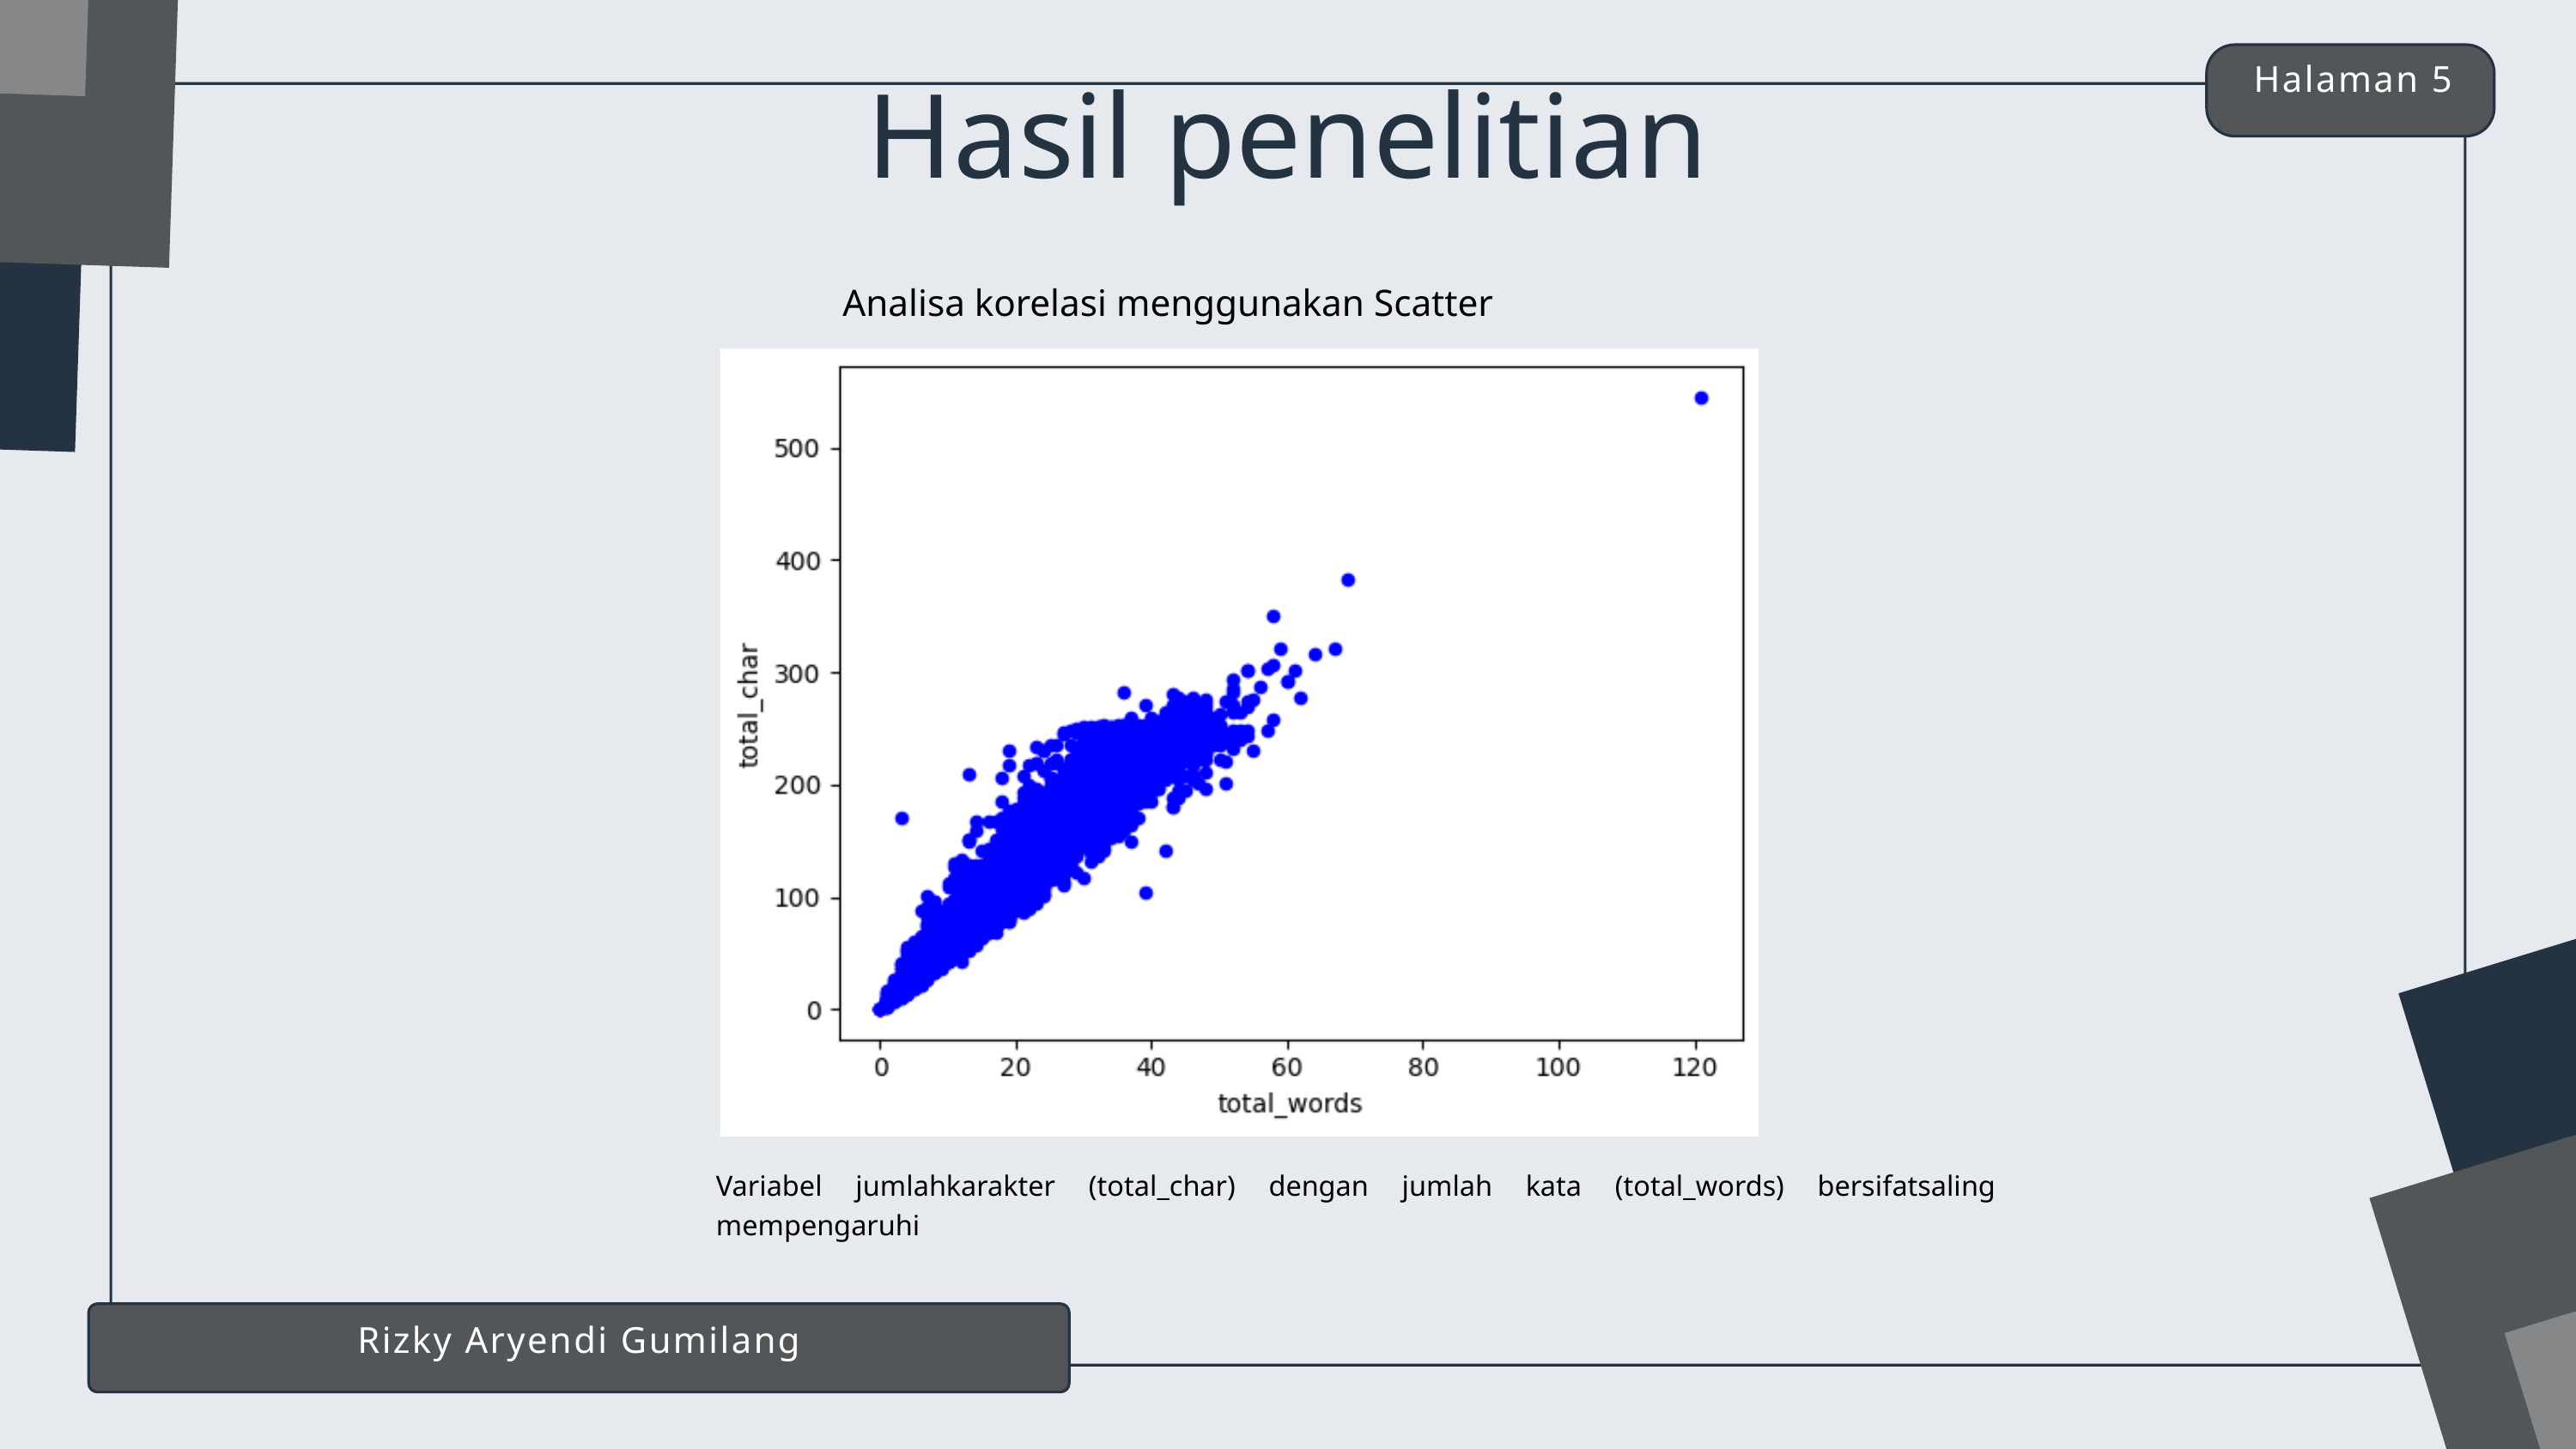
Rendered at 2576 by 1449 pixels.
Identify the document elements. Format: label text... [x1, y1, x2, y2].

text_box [88, 1303, 1070, 1392]
text_box Halaman 5 [2498, 49, 2506, 100]
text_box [2206, 44, 2495, 136]
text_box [0, 0, 392, 528]
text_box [110, 82, 2466, 1366]
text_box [2250, 764, 2576, 1449]
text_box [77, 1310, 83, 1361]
